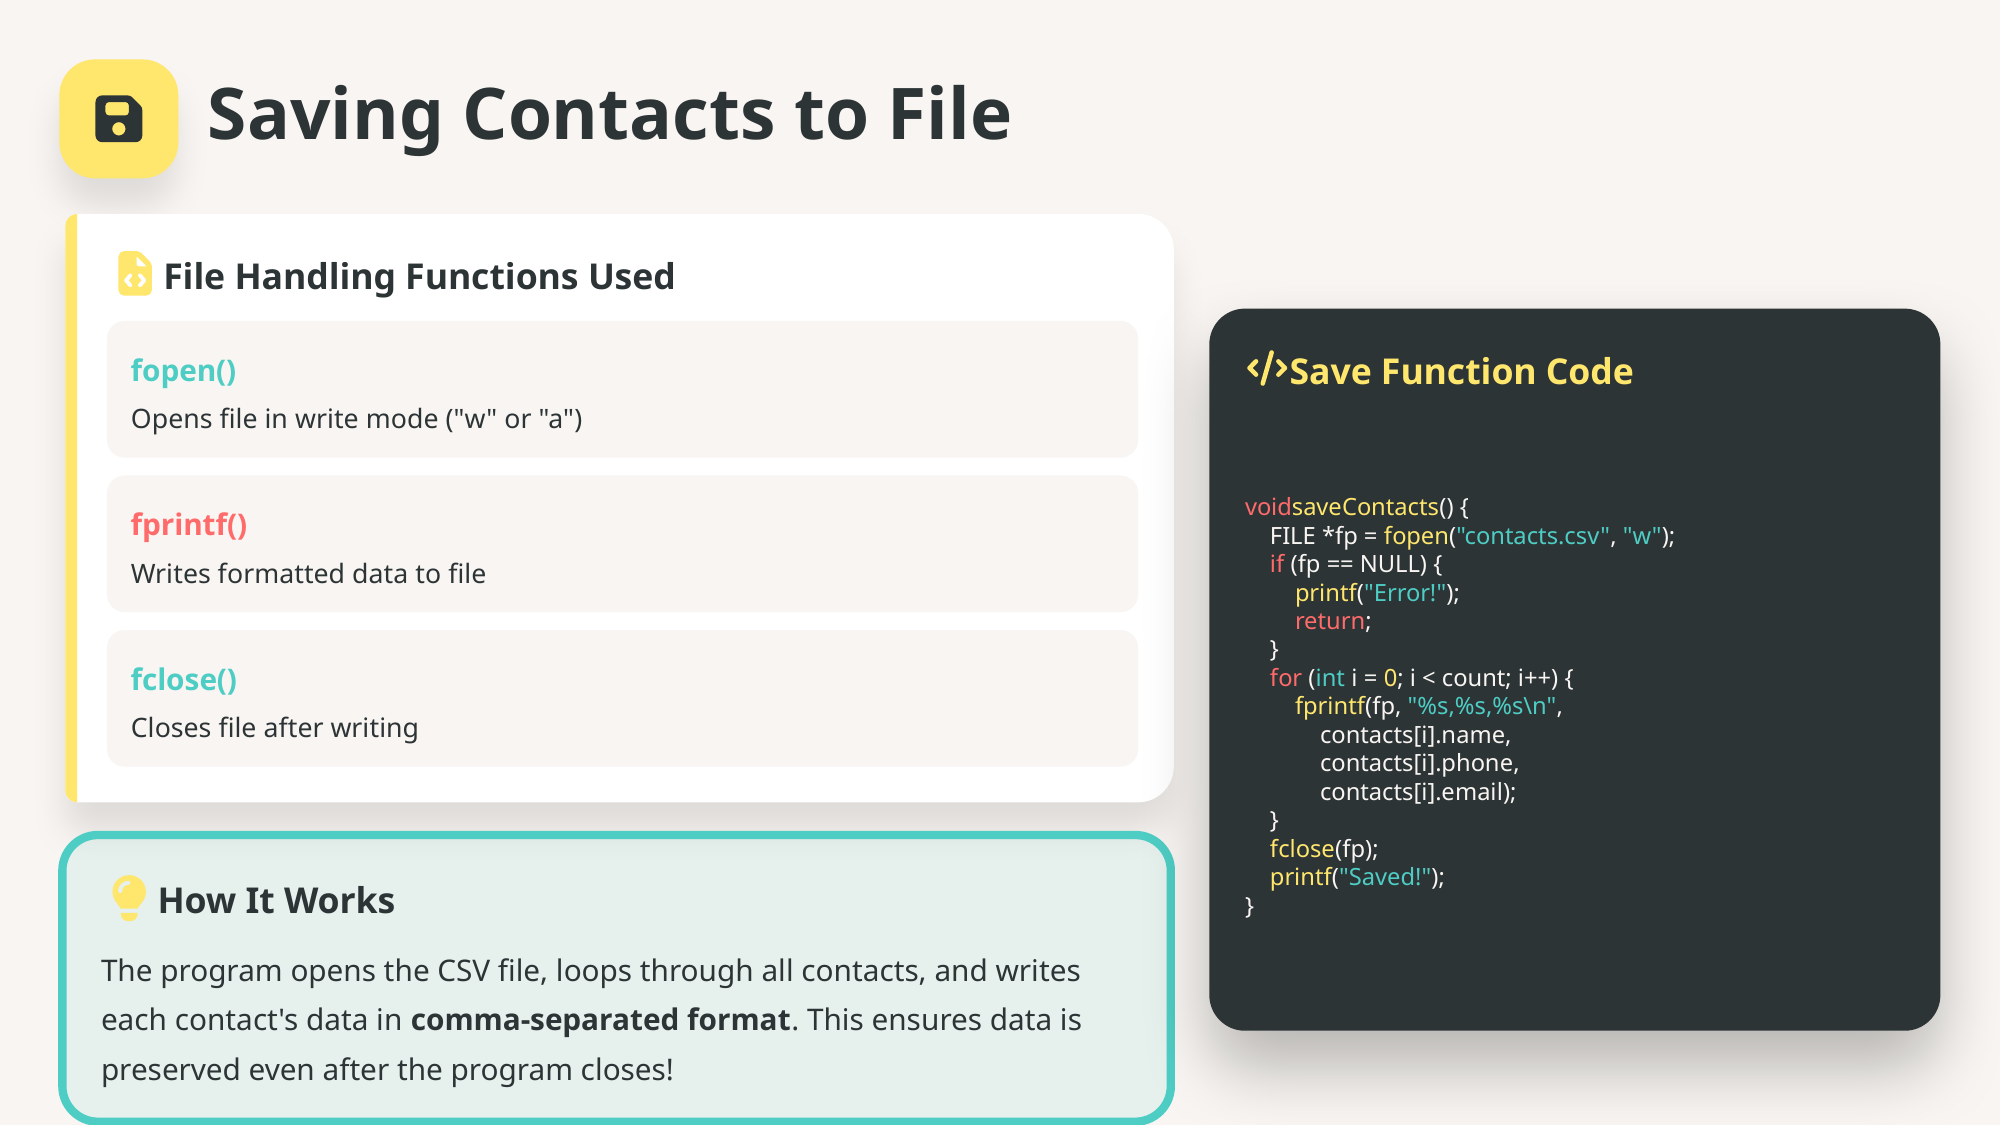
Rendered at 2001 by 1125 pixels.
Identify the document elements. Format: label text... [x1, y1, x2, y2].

text_box Writes formatted data to file [130, 546, 1128, 589]
text_box [59, 59, 179, 179]
text_box [1276, 359, 1288, 377]
text_box fprintf() [130, 499, 1130, 541]
text_box [106, 630, 1139, 767]
text_box [120, 912, 138, 922]
text_box [78, 213, 1174, 803]
text_box Save Function Code [1289, 344, 1923, 392]
text_box [106, 320, 1139, 458]
text_box [112, 875, 146, 909]
text_box voidsaveContacts() { FILE *fp = fopen("contacts.csv", "w"); if (fp == NULL) { printf("Error!"); return; } for (int i = 0; i < count; i++) { fprintf(fp, "%s,%s,%s\n", contacts[i].name, contacts[i].phone, contacts[i].email); } fclose(fp); printf("Saved!"); } [1244, 415, 1917, 996]
text_box [106, 475, 1139, 613]
text_box Closes file after writing [130, 701, 1128, 743]
text_box [1247, 359, 1259, 377]
text_box [1260, 350, 1274, 386]
text_box Opens file in write mode ("w" or "a") [130, 392, 1128, 434]
text_box [65, 213, 78, 803]
text_box How It Works [157, 873, 1150, 922]
text_box fopen() [130, 344, 1130, 387]
text_box [62, 834, 1171, 1122]
text_box The program opens the CSV file, loops through all contacts, and writes each contact's data in comma-separated format. This ensures data is preserved even after the program closes! [101, 938, 1148, 1085]
text_box fclose() [130, 653, 1130, 696]
text_box File Handling Functions Used [163, 249, 1156, 298]
text_box [118, 251, 152, 296]
text_box Saving Contacts to File [207, 83, 1033, 155]
text_box [95, 95, 143, 143]
text_box [1209, 308, 1941, 1031]
